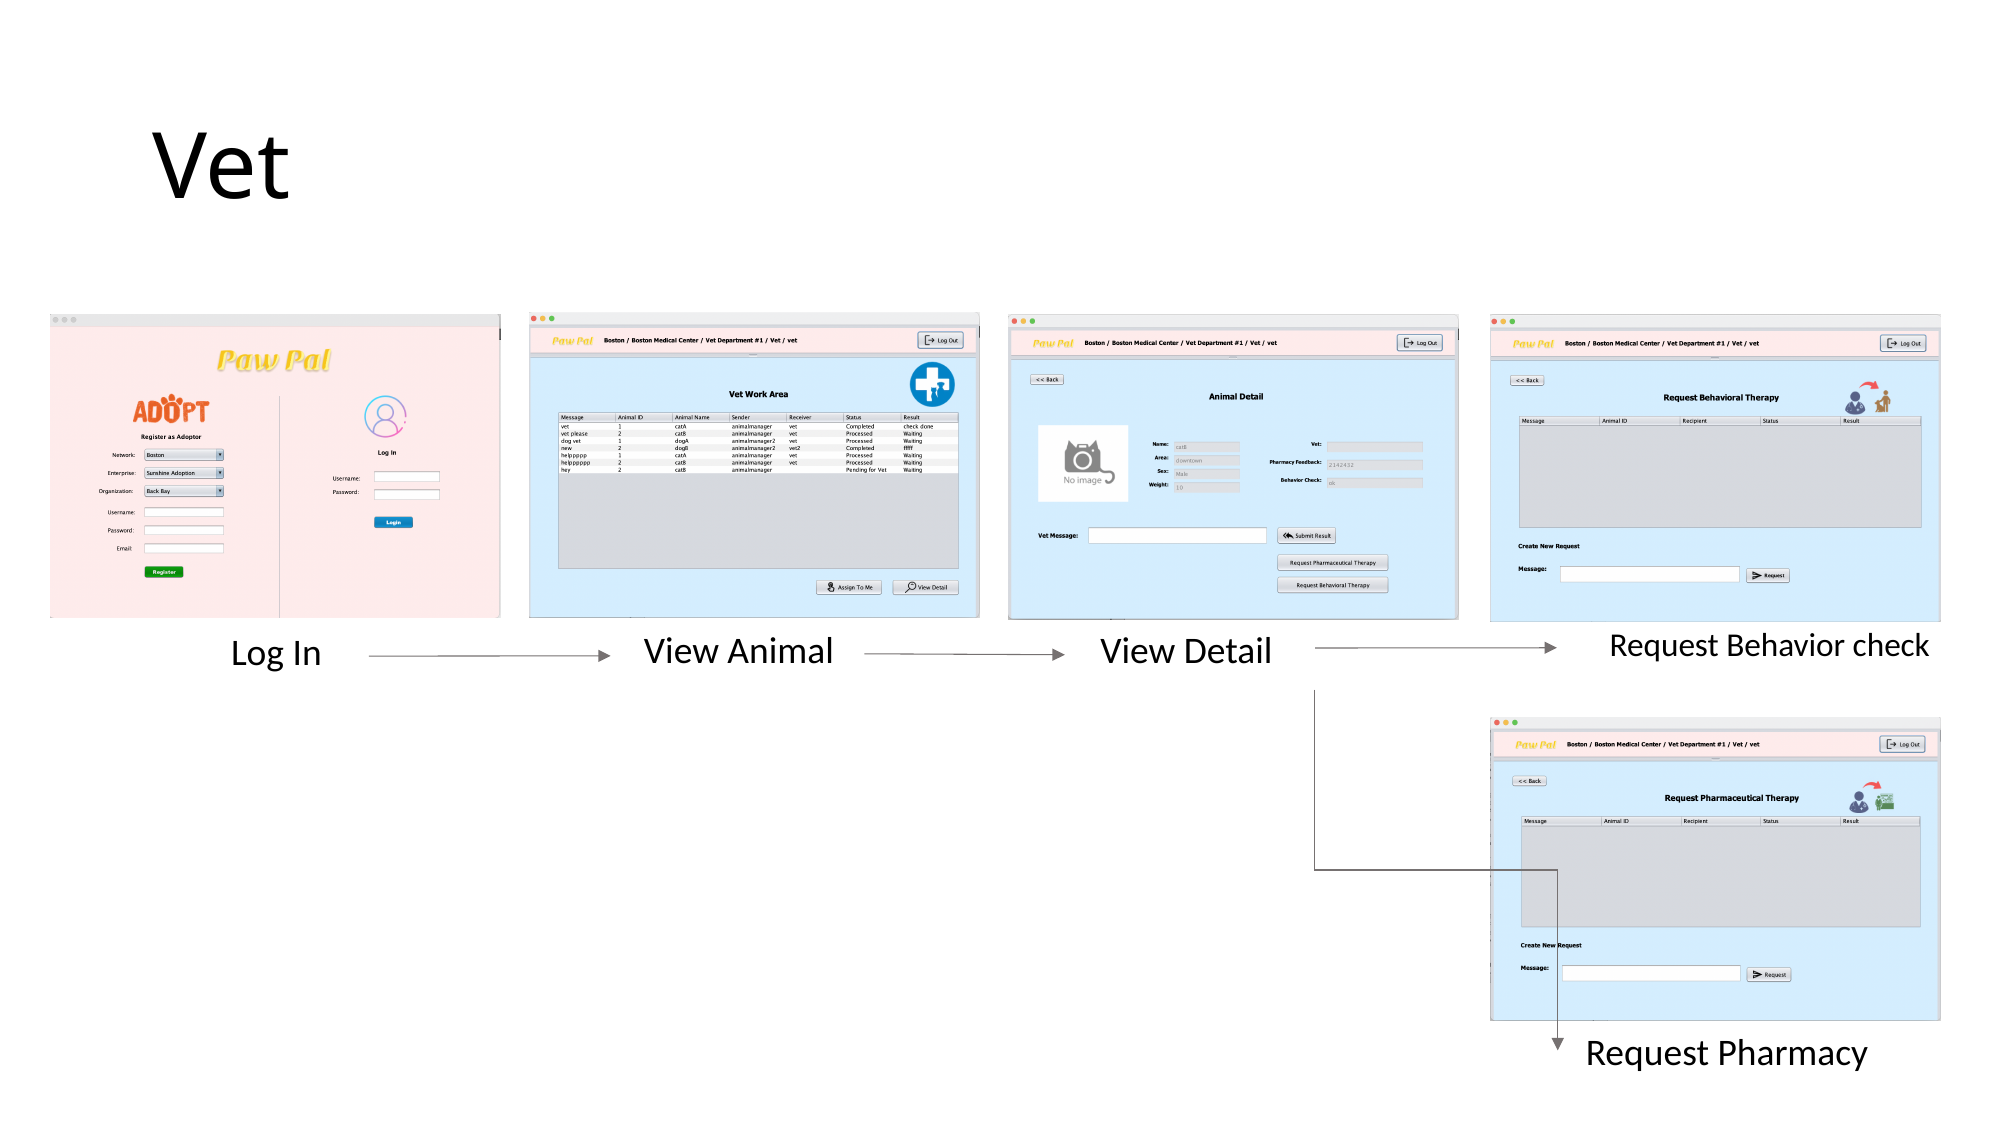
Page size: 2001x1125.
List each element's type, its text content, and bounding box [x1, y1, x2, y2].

text_box Log In [216, 620, 495, 681]
picture [1008, 314, 1459, 620]
picture [1558, 717, 1941, 1021]
text_box Request Pharmacy [1570, 1021, 1928, 1081]
title Vet [137, 59, 1863, 278]
picture [50, 314, 501, 618]
text_box View Detail [1085, 620, 1364, 679]
picture [1490, 314, 1941, 622]
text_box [1314, 689, 1558, 1051]
text_box View Animal [628, 618, 907, 679]
text_box Request Behavior check [1594, 615, 1979, 671]
picture [529, 312, 980, 618]
